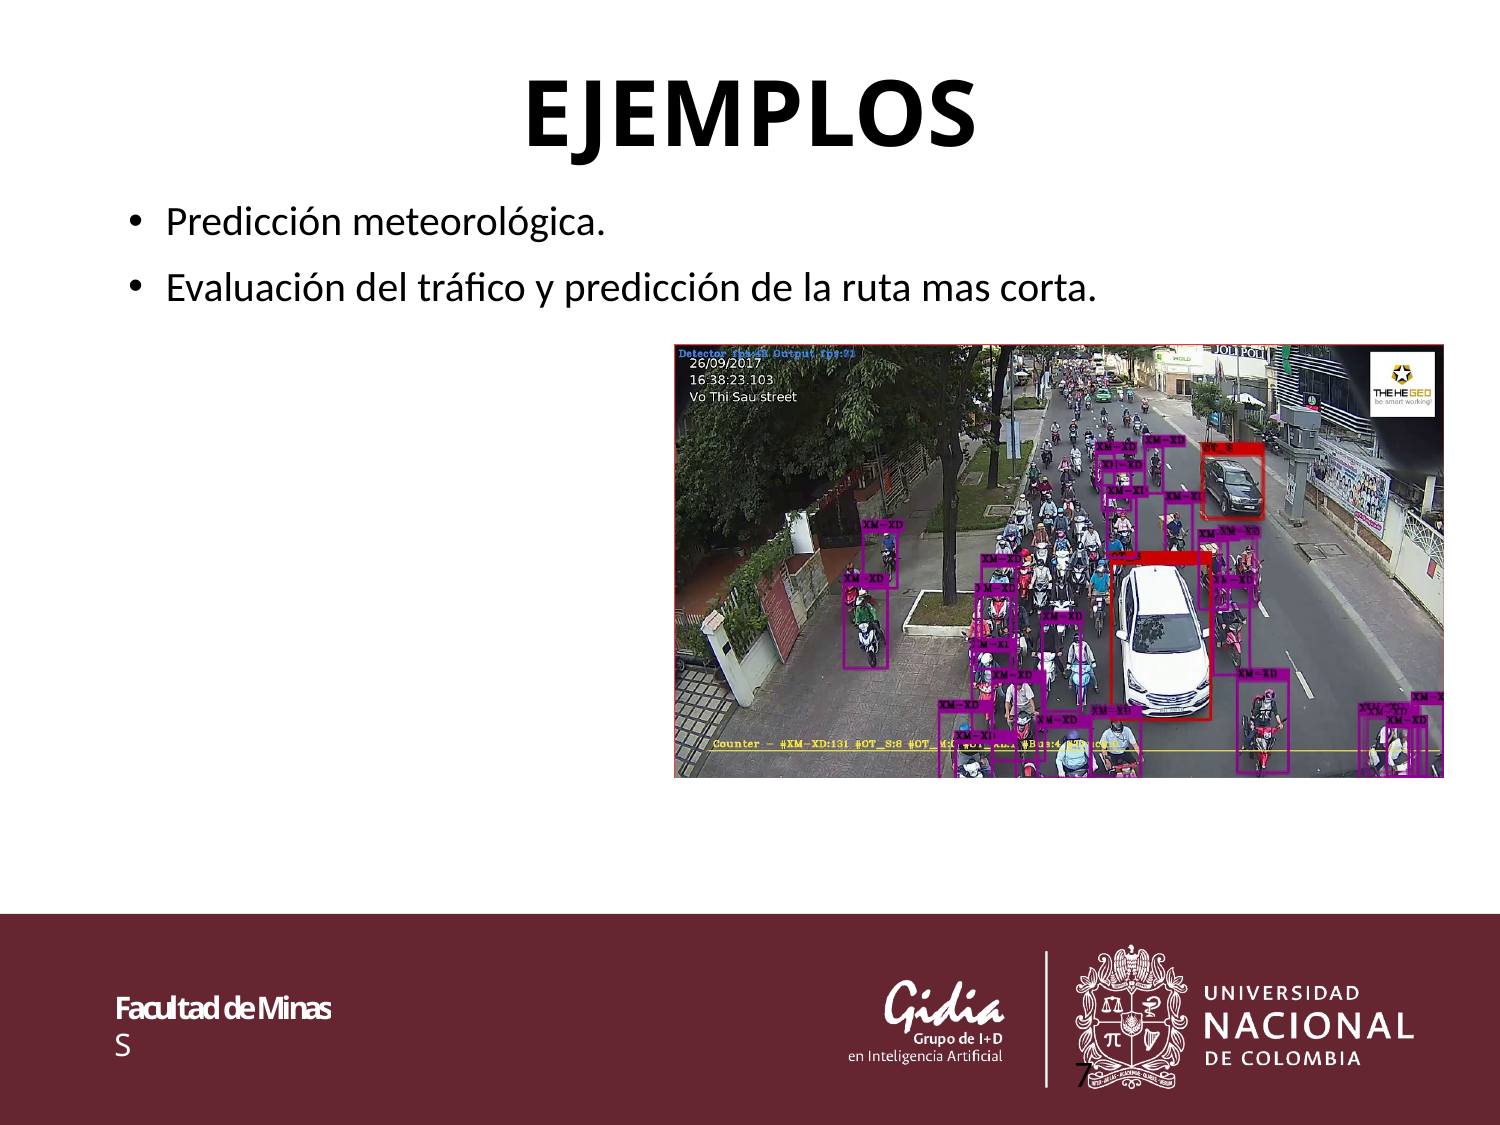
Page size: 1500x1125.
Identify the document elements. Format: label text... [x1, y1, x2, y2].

picture [674, 344, 1444, 778]
slide_number 7 [1059, 1042, 1397, 1103]
title EJEMPLOS [103, 59, 1397, 278]
list Predicción meteorológica. Evaluación del tráfico y predicción de la ruta mas corta. [113, 192, 1387, 846]
picture [773, 933, 1493, 1105]
